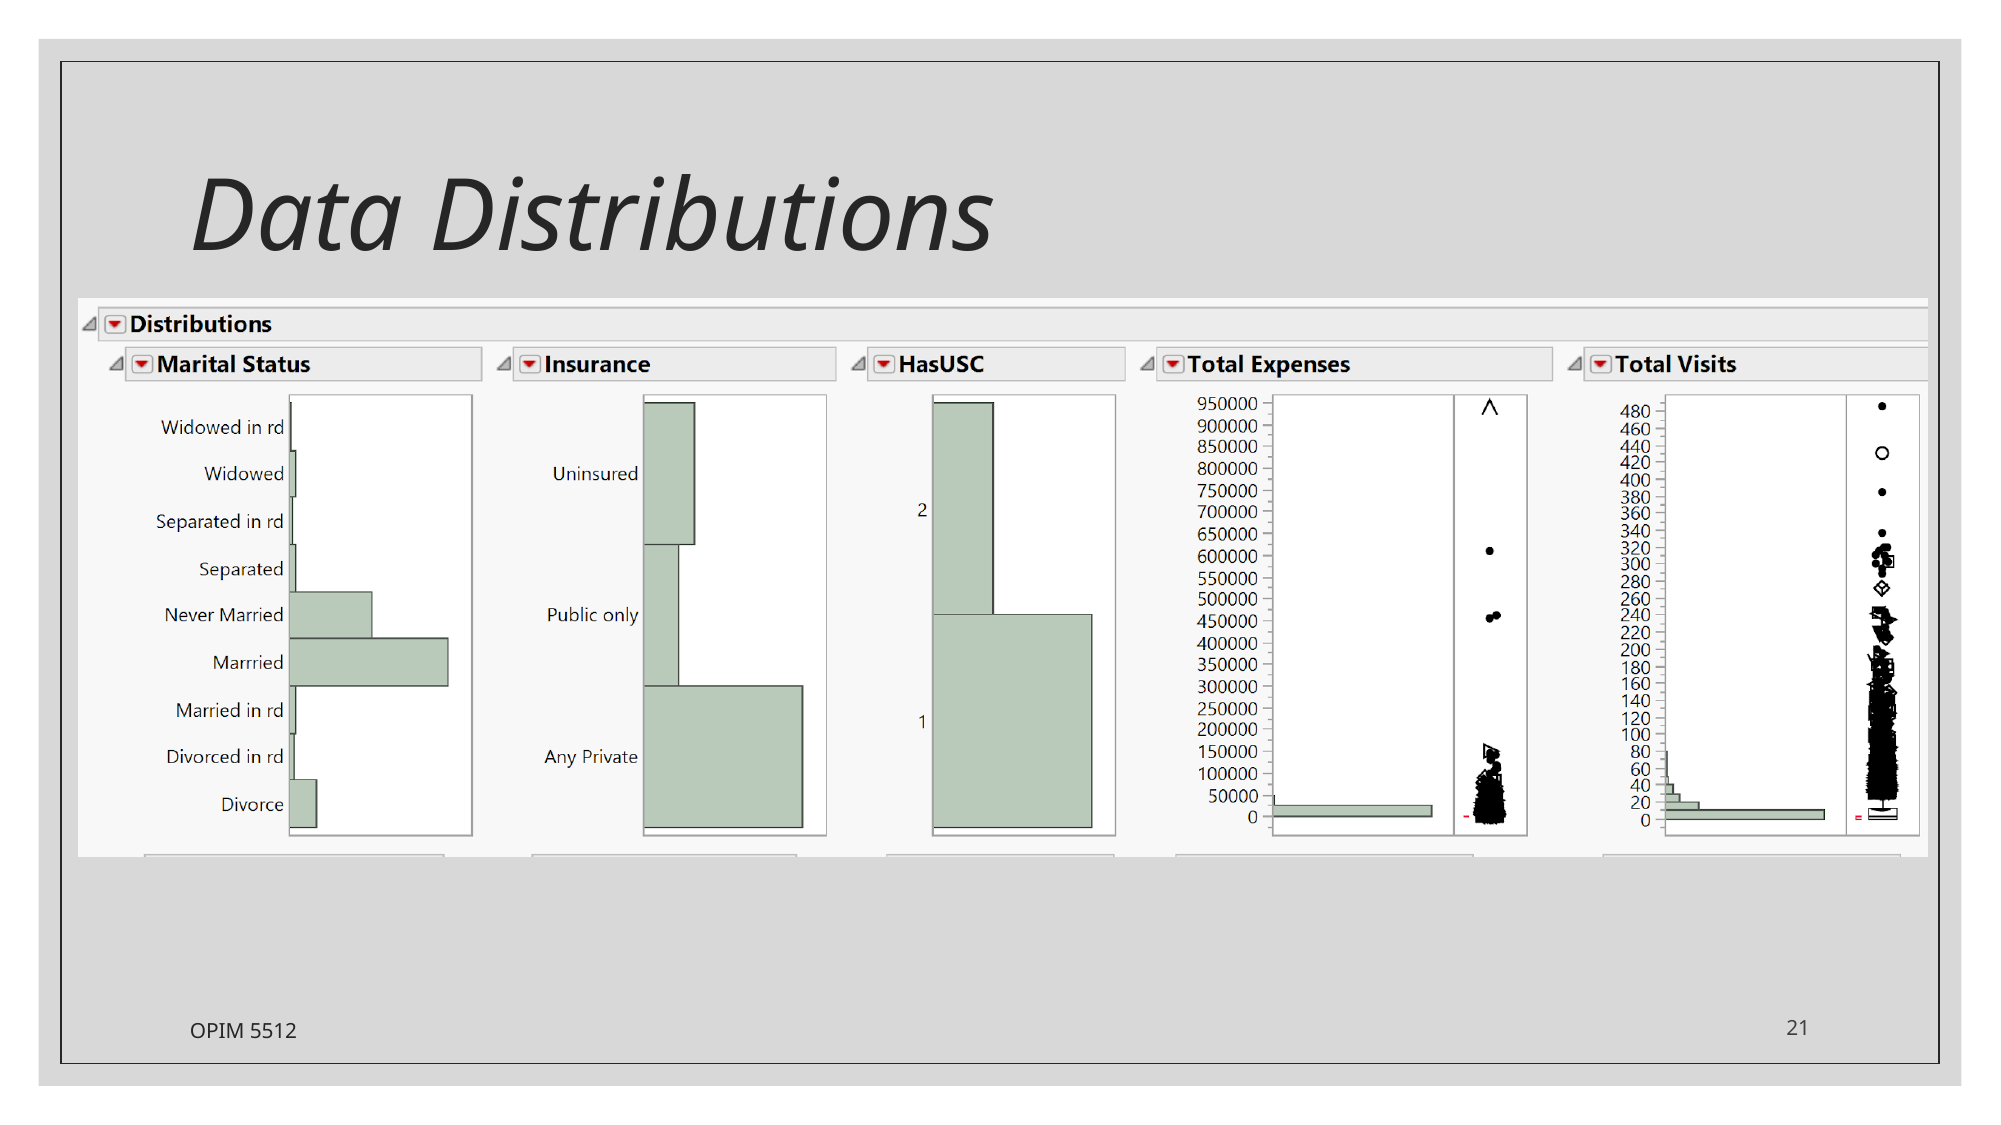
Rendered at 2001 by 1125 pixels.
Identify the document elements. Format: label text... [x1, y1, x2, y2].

footer OPIM 5512 [174, 990, 1130, 1050]
picture [78, 298, 1928, 858]
slide_number 21 [1687, 990, 1825, 1050]
title Data Distributions [174, 105, 1825, 296]
